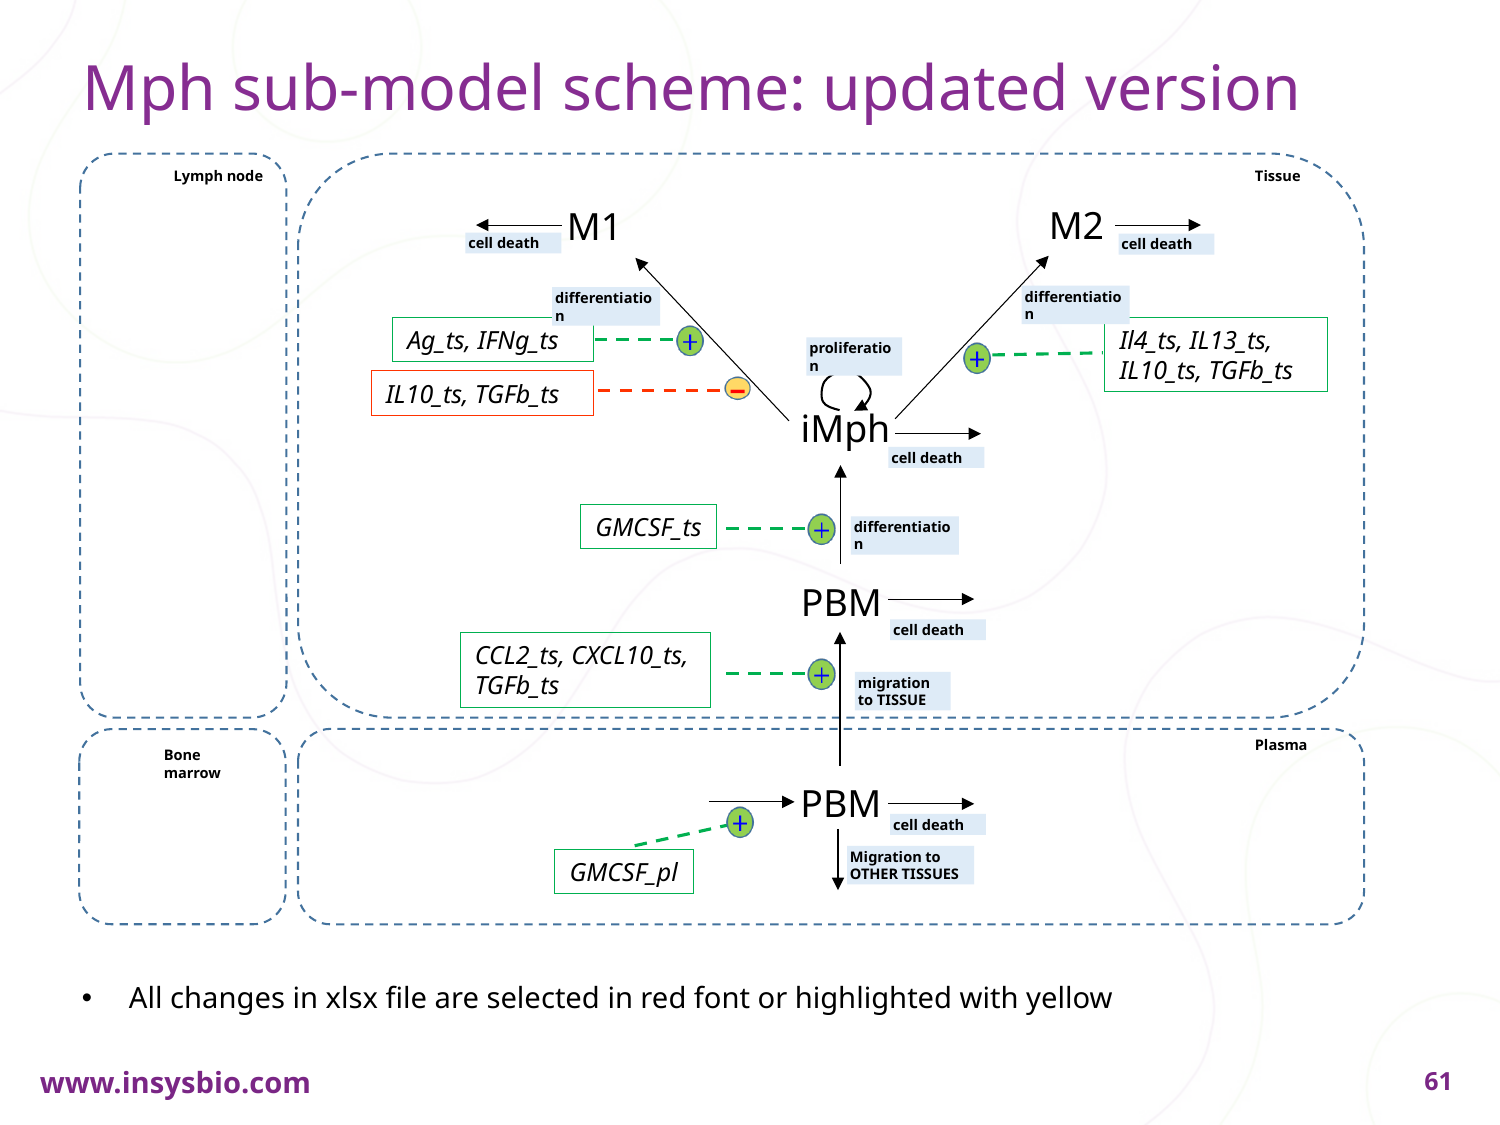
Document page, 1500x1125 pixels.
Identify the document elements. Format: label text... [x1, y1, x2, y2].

slide_number 61 [1130, 1052, 1468, 1113]
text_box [79, 153, 1365, 925]
title Mph sub-model scheme: updated version [67, 48, 1434, 132]
text_box All changes in xlsx file are selected in red font or highlighted with yellow [67, 972, 1143, 1022]
